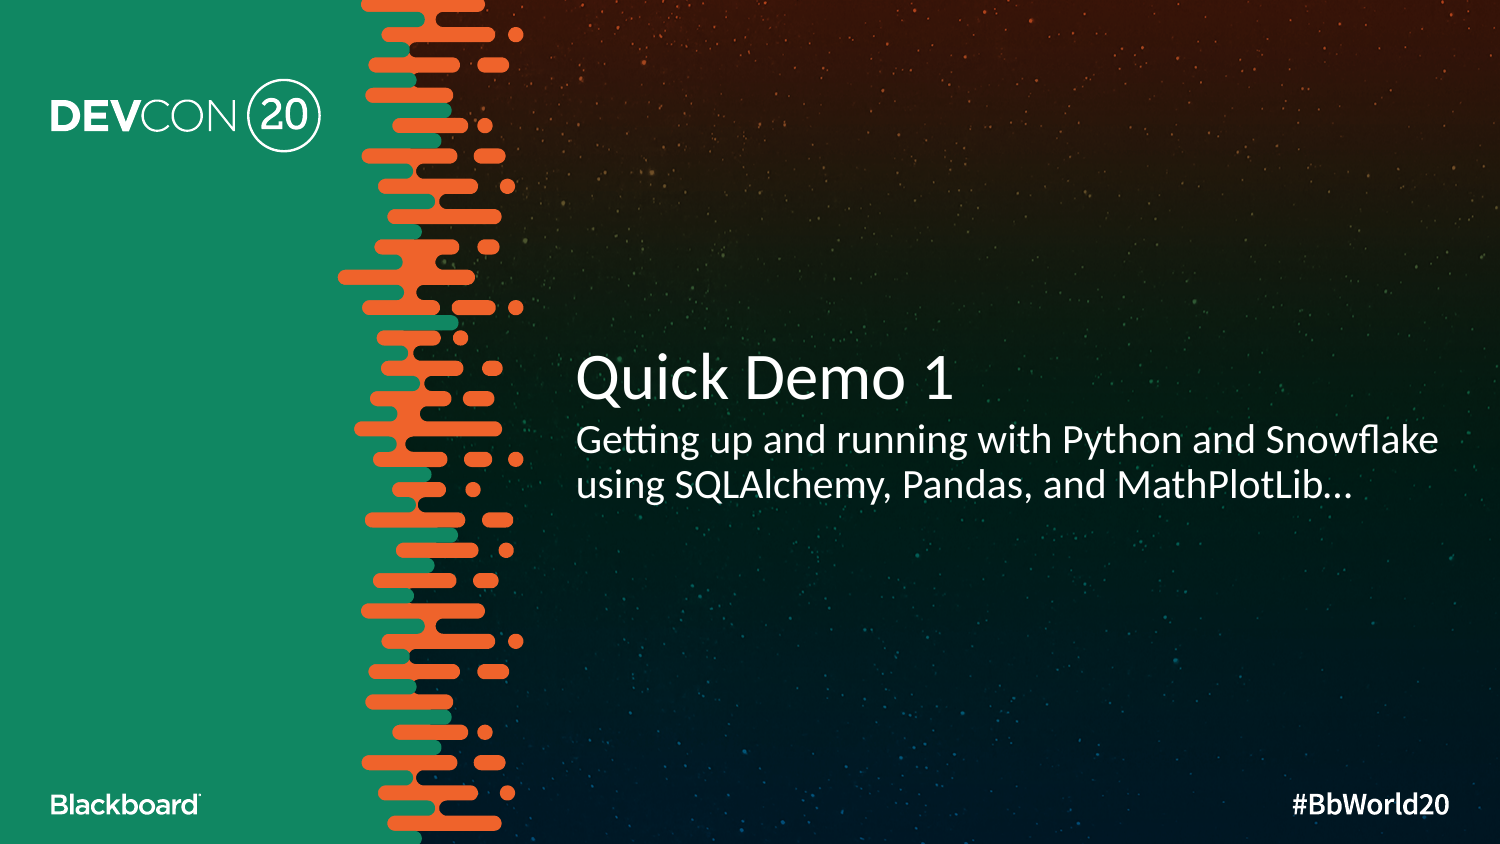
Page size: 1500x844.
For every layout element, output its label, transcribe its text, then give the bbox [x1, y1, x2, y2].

picture [406, 0, 1500, 844]
list Getting up and running with Python and Snowflake using SQLAlchemy, Pandas, and MathPlotLib… [575, 417, 1450, 511]
title Quick Demo 1 [575, 282, 1450, 415]
